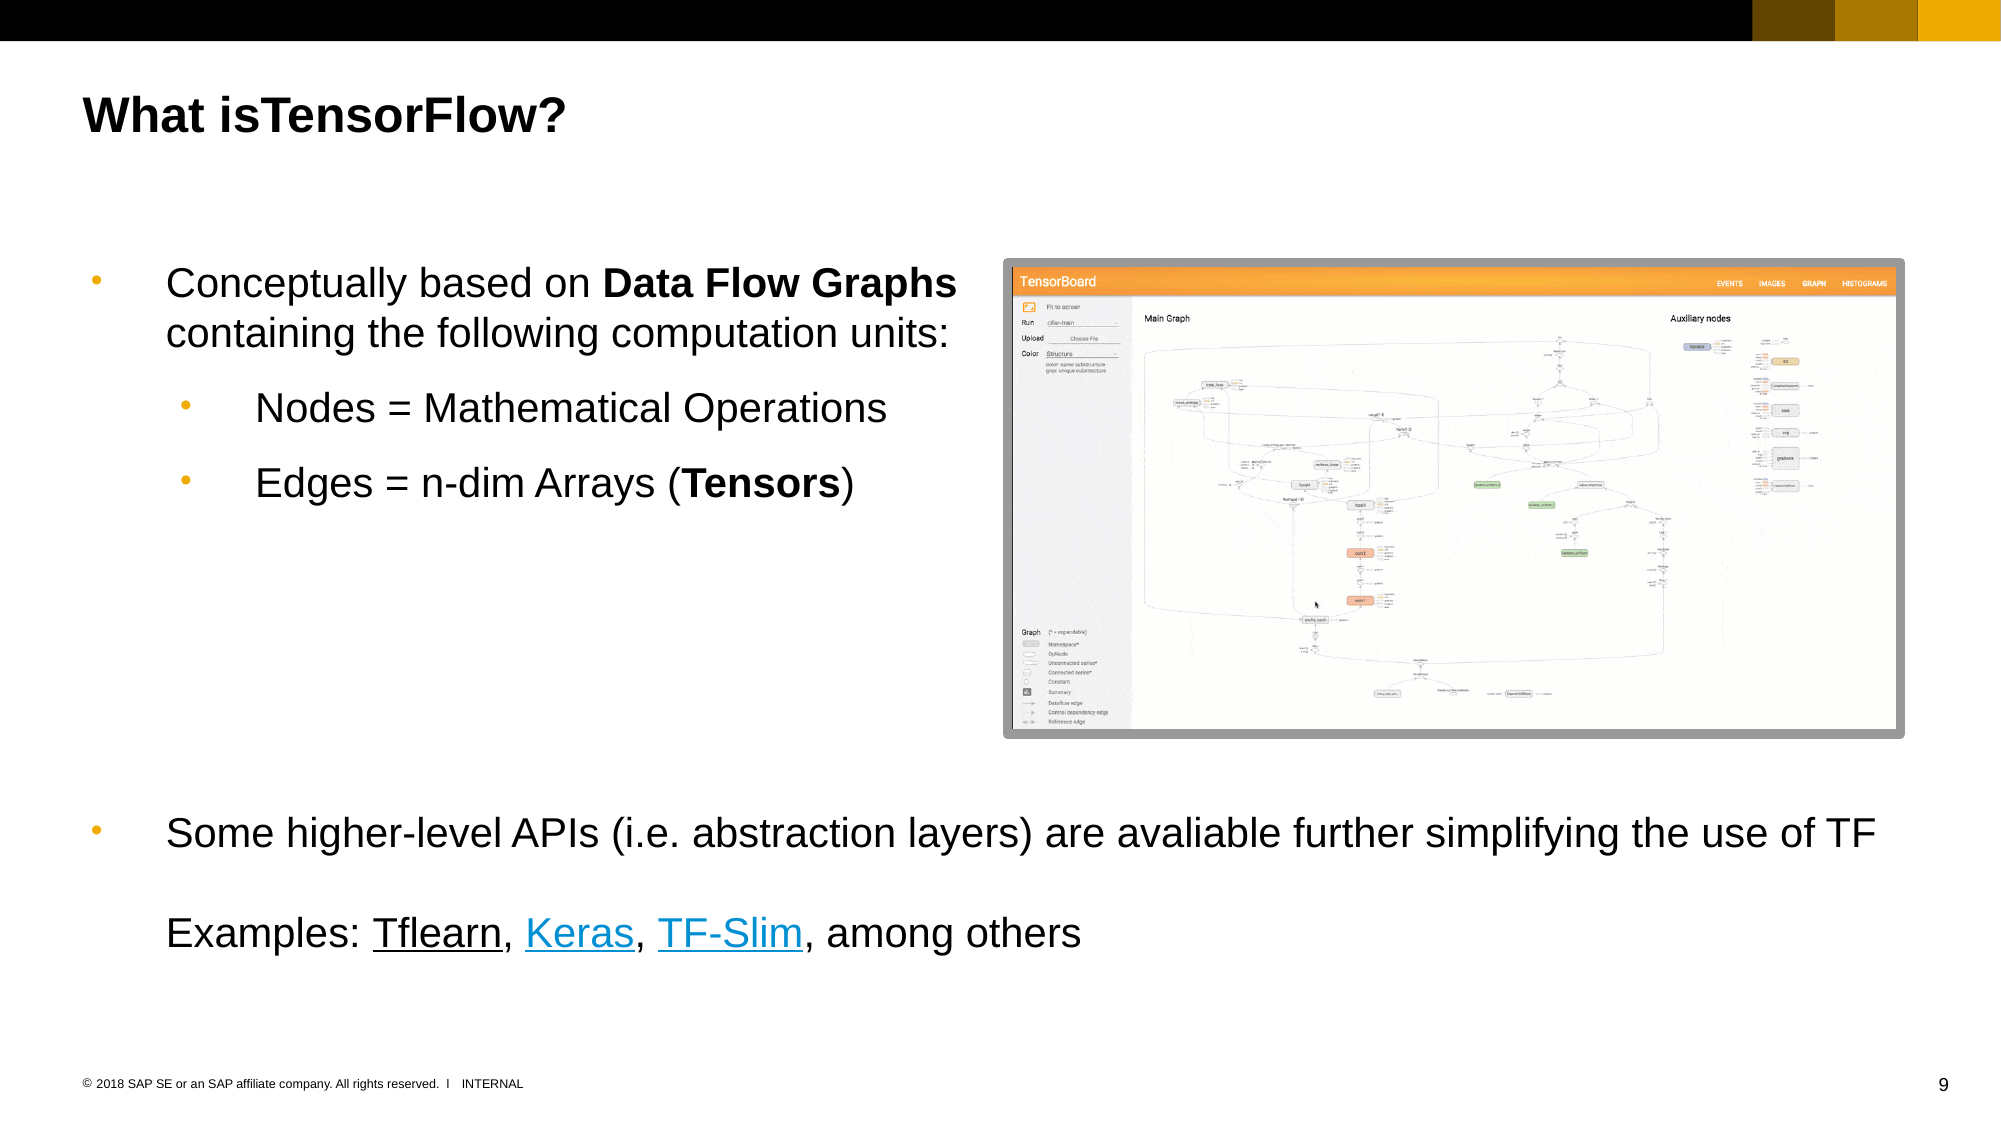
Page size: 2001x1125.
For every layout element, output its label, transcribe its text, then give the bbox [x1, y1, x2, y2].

picture [1011, 266, 1896, 730]
title What isTensorFlow? [82, 82, 1918, 144]
text_box Conceptually based on Data Flow Graphs containing the following computation units: Nodes = Mathematical Operations Edges = n-dim Arrays (Tensors) Some higher-level APIs (i.e. abstraction layers) are avaliable further simplifying the use of TF Examples: Tflearn, Keras, TF-Slim, among others [90, 255, 1947, 956]
